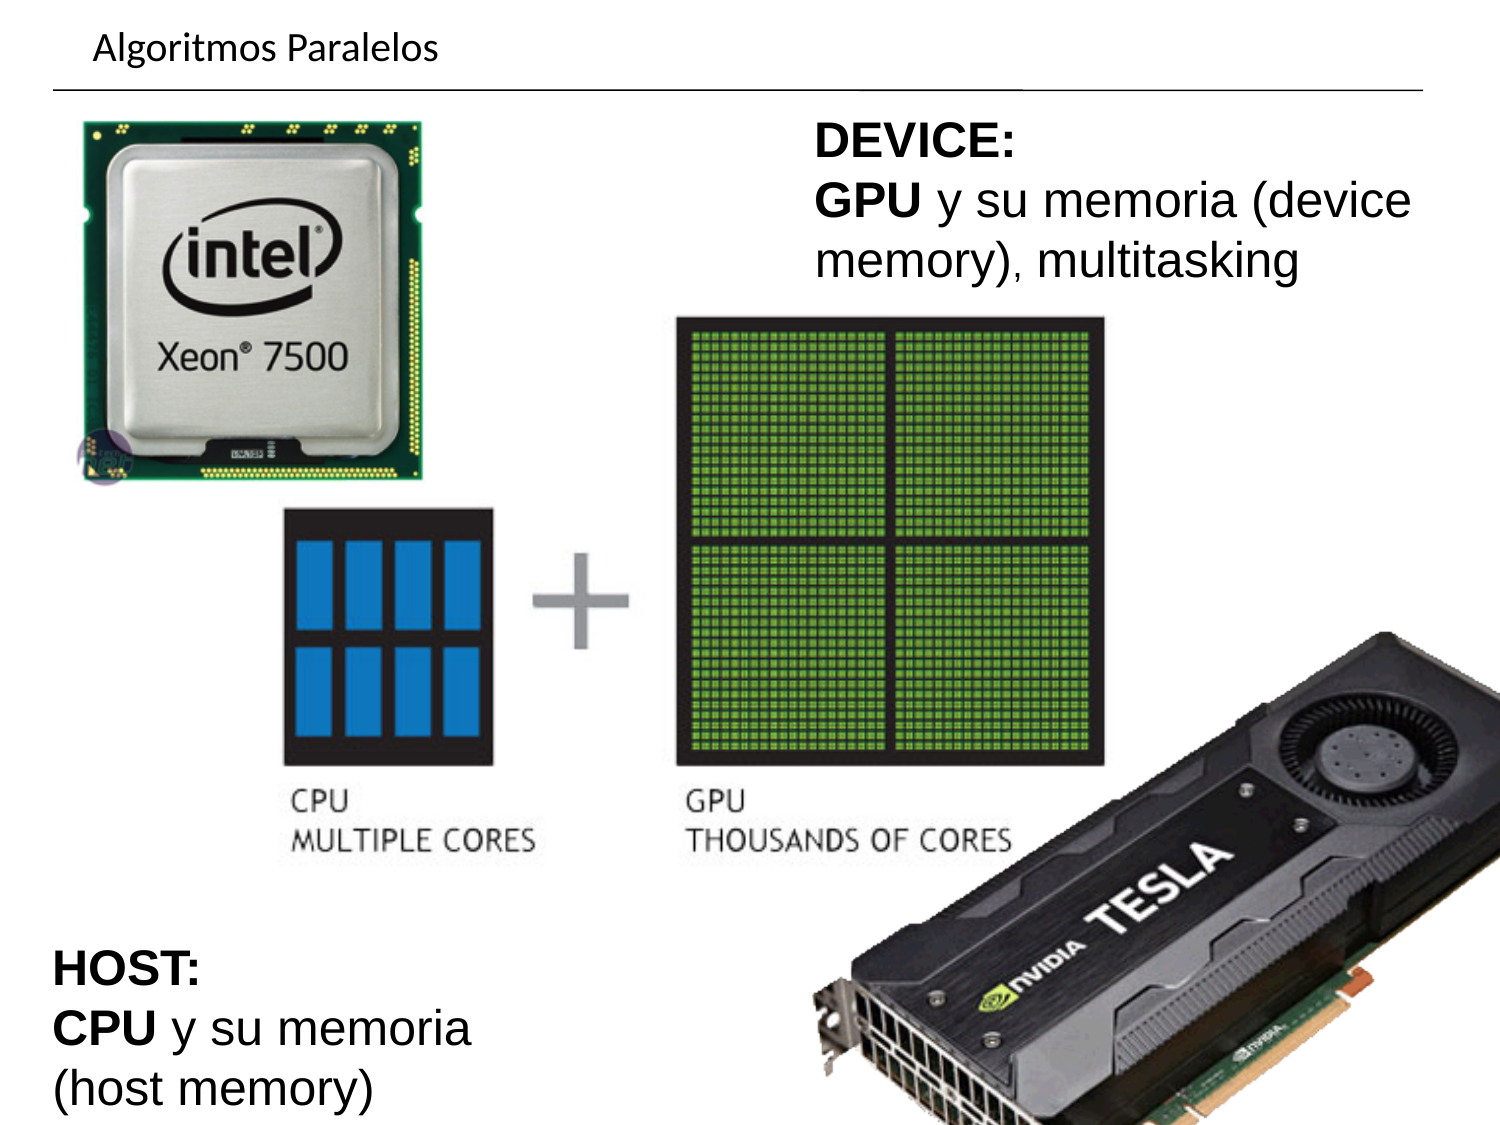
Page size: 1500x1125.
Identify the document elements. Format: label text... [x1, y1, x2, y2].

picture [74, 112, 1500, 1125]
text_box DEVICE: GPU y su memoria (device memory), multitasking [800, 99, 1450, 295]
text_box HOST: CPU y su memoria (host memory) [37, 928, 538, 1123]
text_box Algoritmos Paralelos [77, 12, 455, 78]
